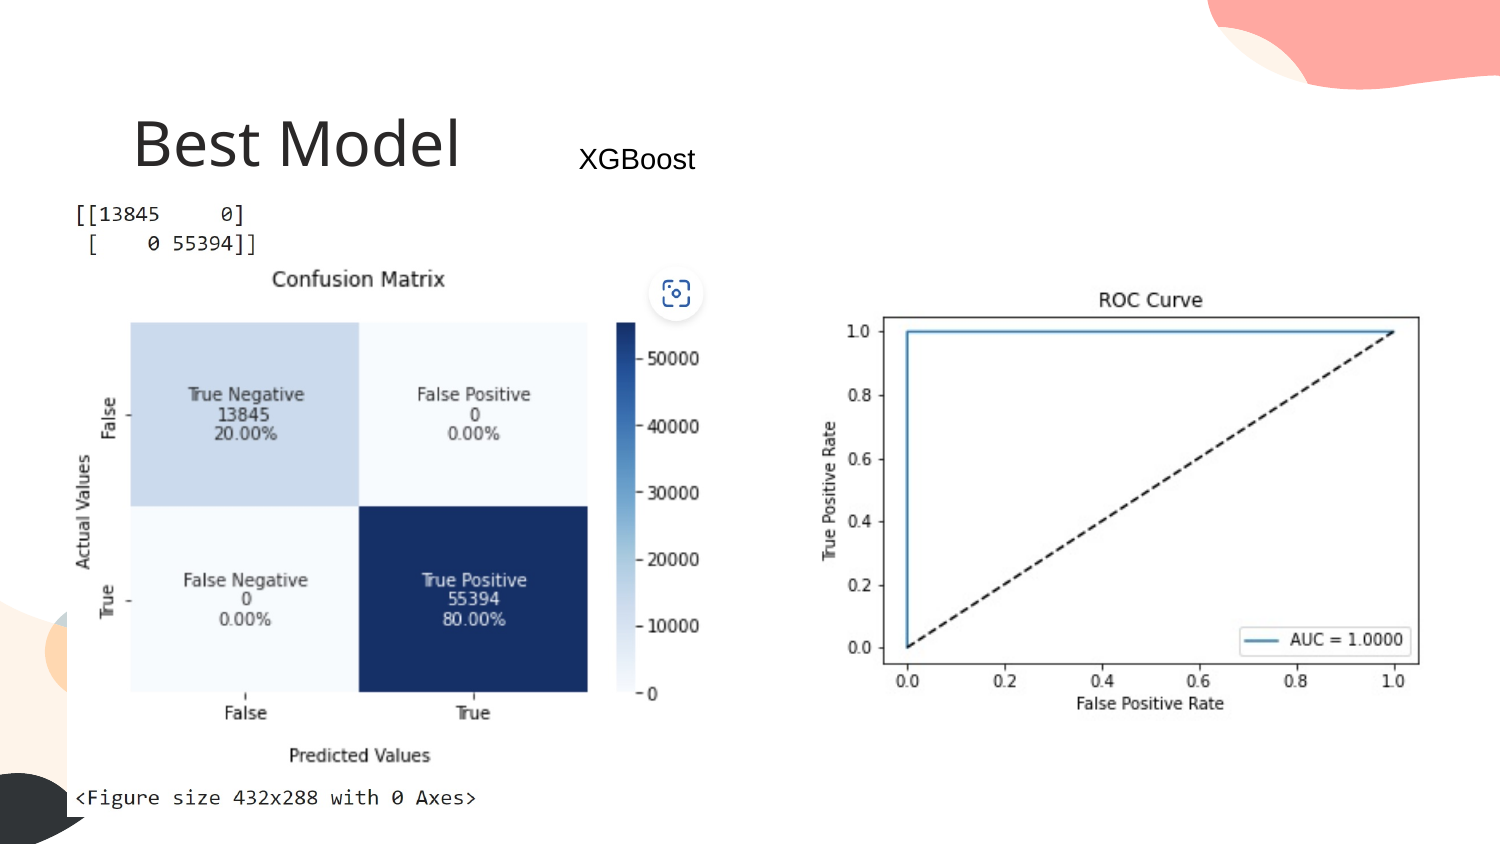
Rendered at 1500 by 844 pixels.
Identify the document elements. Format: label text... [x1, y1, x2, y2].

picture [797, 261, 1487, 722]
picture [66, 193, 732, 818]
text_box XGBoost [563, 133, 1228, 183]
title Best Model [117, 88, 705, 178]
